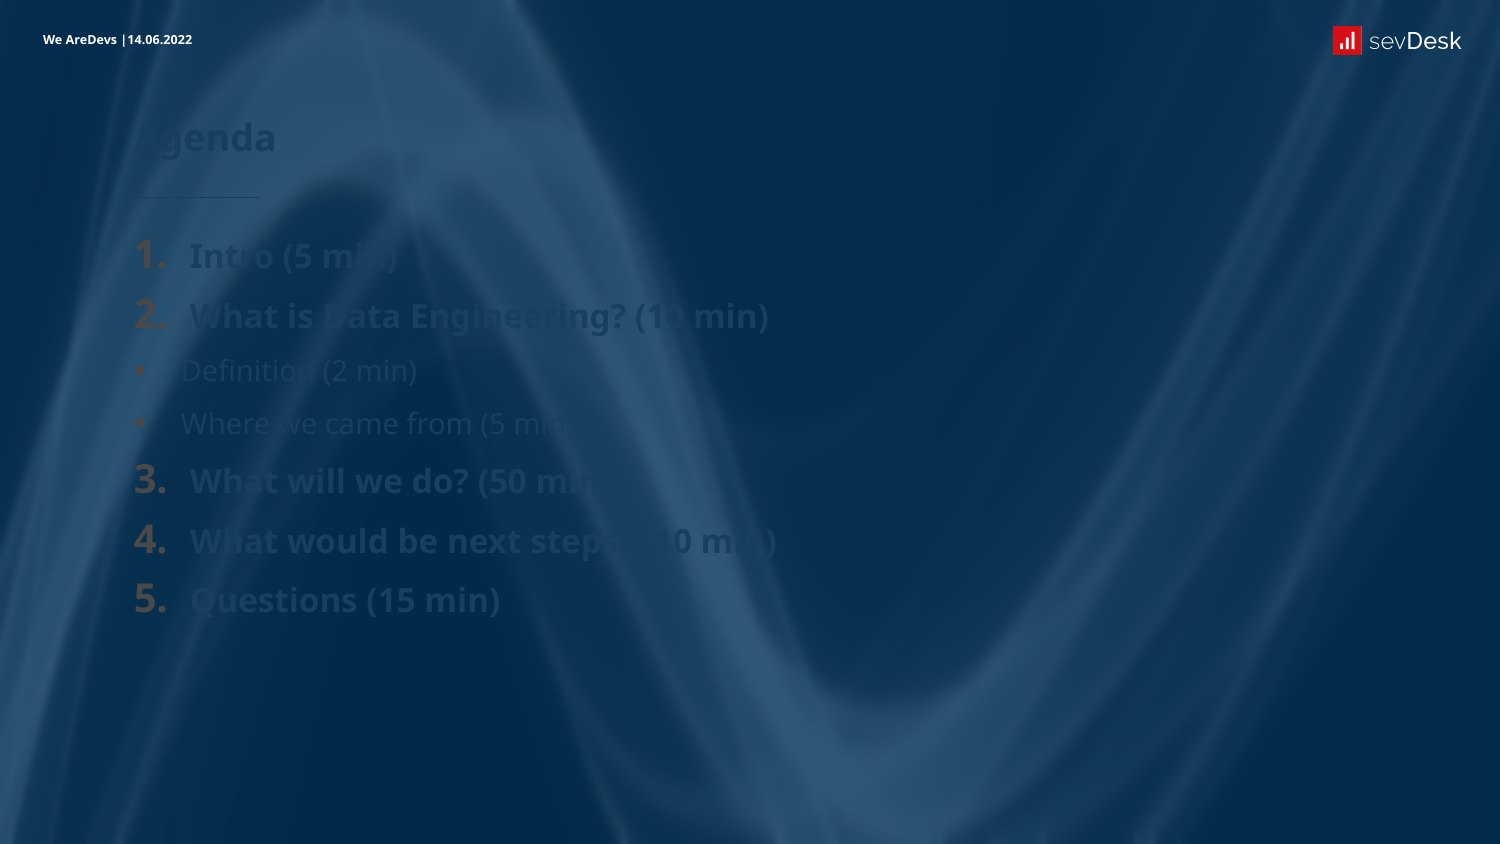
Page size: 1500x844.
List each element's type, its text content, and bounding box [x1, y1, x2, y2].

title Agenda [119, 106, 1401, 194]
list We AreDevs |14.06.2022 [28, 0, 243, 80]
picture [0, 0, 1500, 844]
list Intro (5 min) What is Data Engineering? (10 min) Definition (2 min) Where we came from (5 min) What will we do? (50 min) What would be next steps? (10 min) Questions (15 min) [118, 207, 1401, 728]
